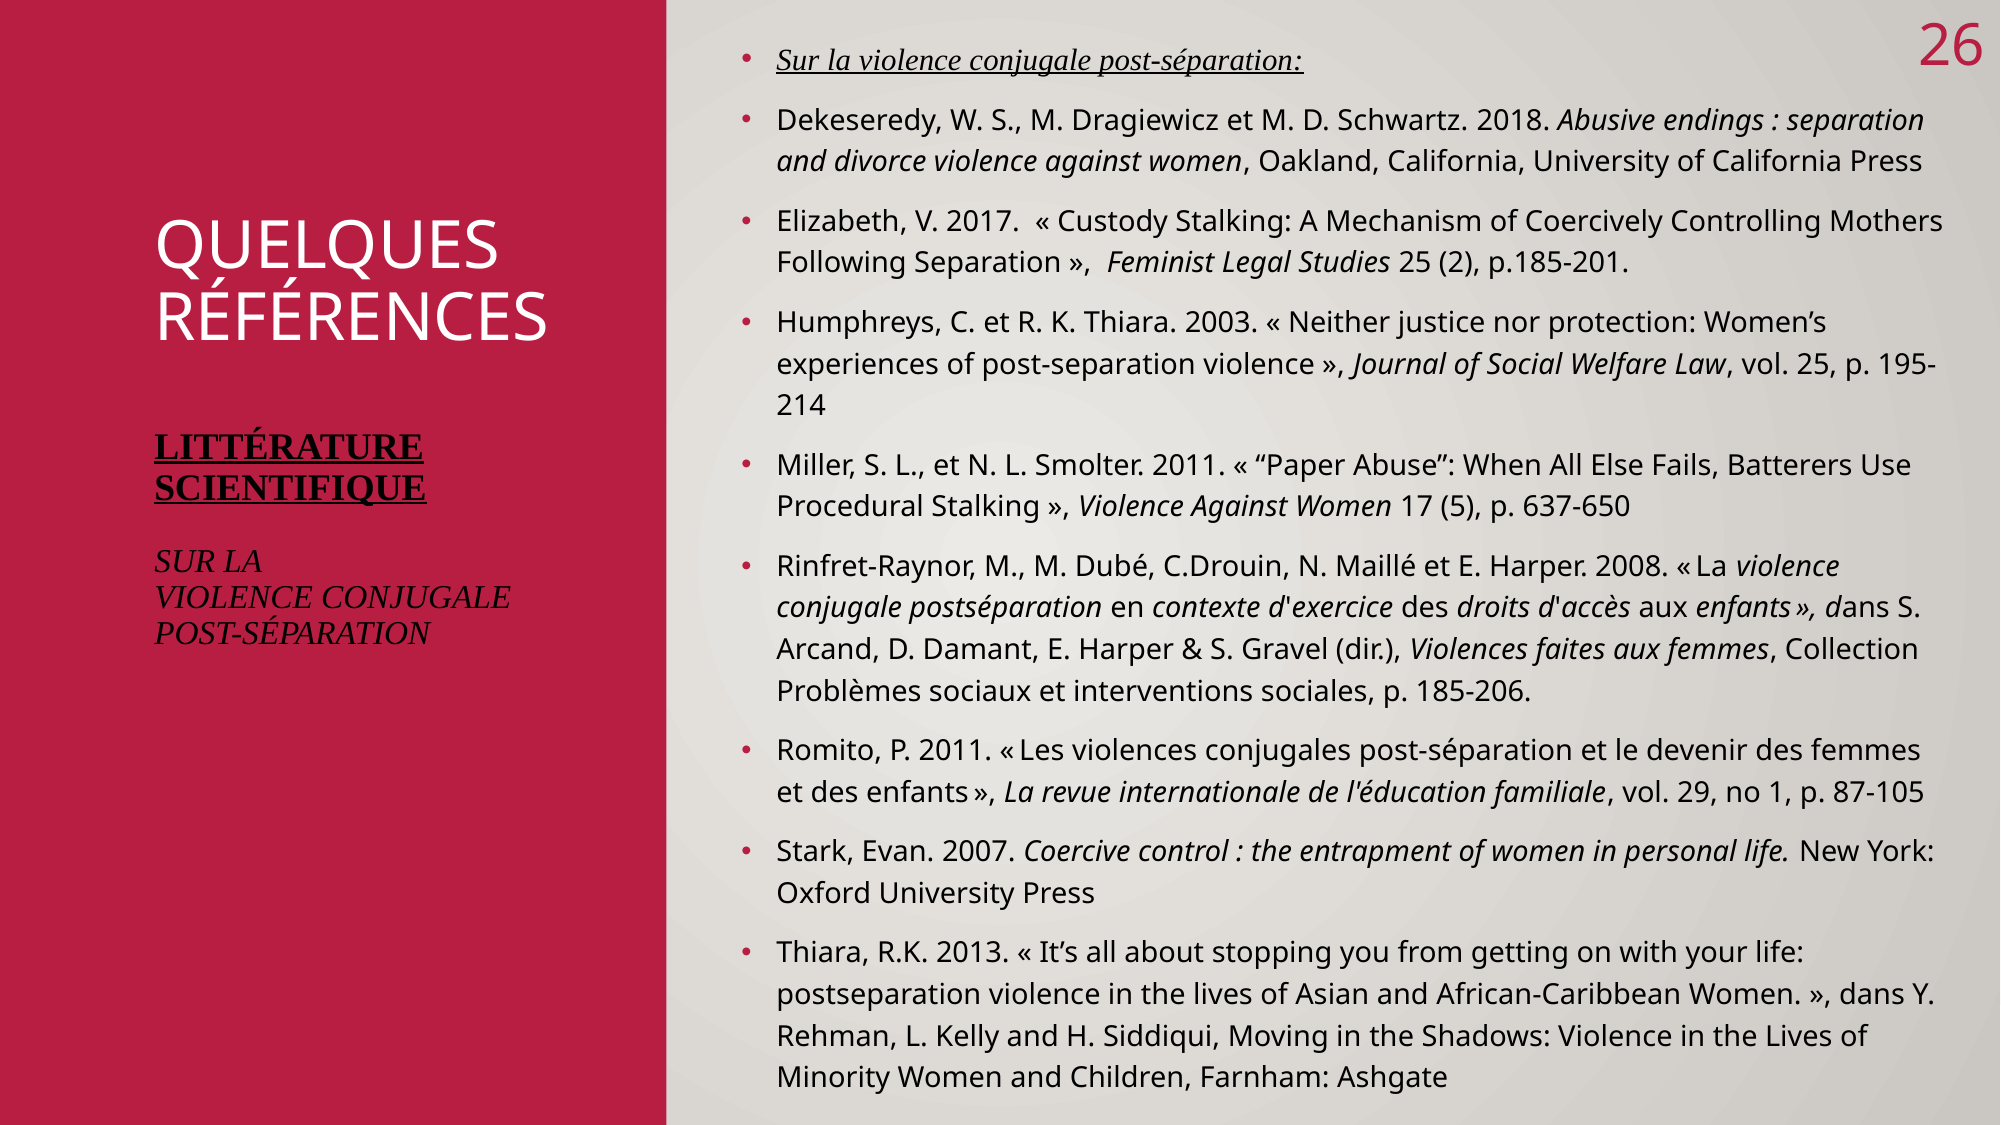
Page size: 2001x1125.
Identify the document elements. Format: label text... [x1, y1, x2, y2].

title QueLQUES RÉFÉRENCES Littérature scientifique Sur la violence conjugale post-séparation [139, 203, 587, 956]
text_box [0, 0, 668, 1125]
text_box [668, 0, 2000, 1125]
slide_number 26 [1866, 0, 2000, 83]
list Sur la violence conjugale post-séparation: Dekeseredy, W. S., M. Dragiewicz et M. D. Schwartz. 2018. Abusive endings : separation and divorce violence against women, Oakland, California, University of California Press Elizabeth, V. 2017. « Custody Stalking: A Mechanism of Coercively Controlling Mothers Following Separation », Feminist Legal Studies 25 (2), p.185-201. Humphreys, C. et R. K. Thiara. 2003. « Neither justice nor protection: Women’s experiences of post-separation violence », Journal of Social Welfare Law, vol. 25, p. 195-214 Miller, S. L., et N. L. Smolter. 2011. « “Paper Abuse”: When All Else Fails, Batterers Use Procedural Stalking », Violence Against Women 17 (5), p. 637-650 Rinfret-Raynor, M., M. Dubé, C.Drouin, N. Maillé et E. Harper. 2008. « La violence conjugale postséparation en contexte d'exercice des droits d'accès aux enfants », dans S. Arcand, D. Damant, E. Harper & S. Gravel (dir.), Violences faites aux femmes, Collection Problèmes sociaux et interventions sociales, p. 185-206. Romito, P. 2011. « Les violences conjugales post-séparation et le devenir des femmes et des enfants », La revue internationale de l'éducation familiale, vol. 29, no 1, p. 87-105 Stark, Evan. 2007. Coercive control : the entrapment of women in personal life. New York: Oxford University Press Thiara, R.K. 2013. « It’s all about stopping you from getting on with your life: postseparation violence in the lives of Asian and African-Caribbean Women. », dans Y. Rehman, L. Kelly and H. Siddiqui, Moving in the Shadows: Violence in the Lives of Minority Women and Children, Farnham: Ashgate [726, 24, 1970, 1107]
